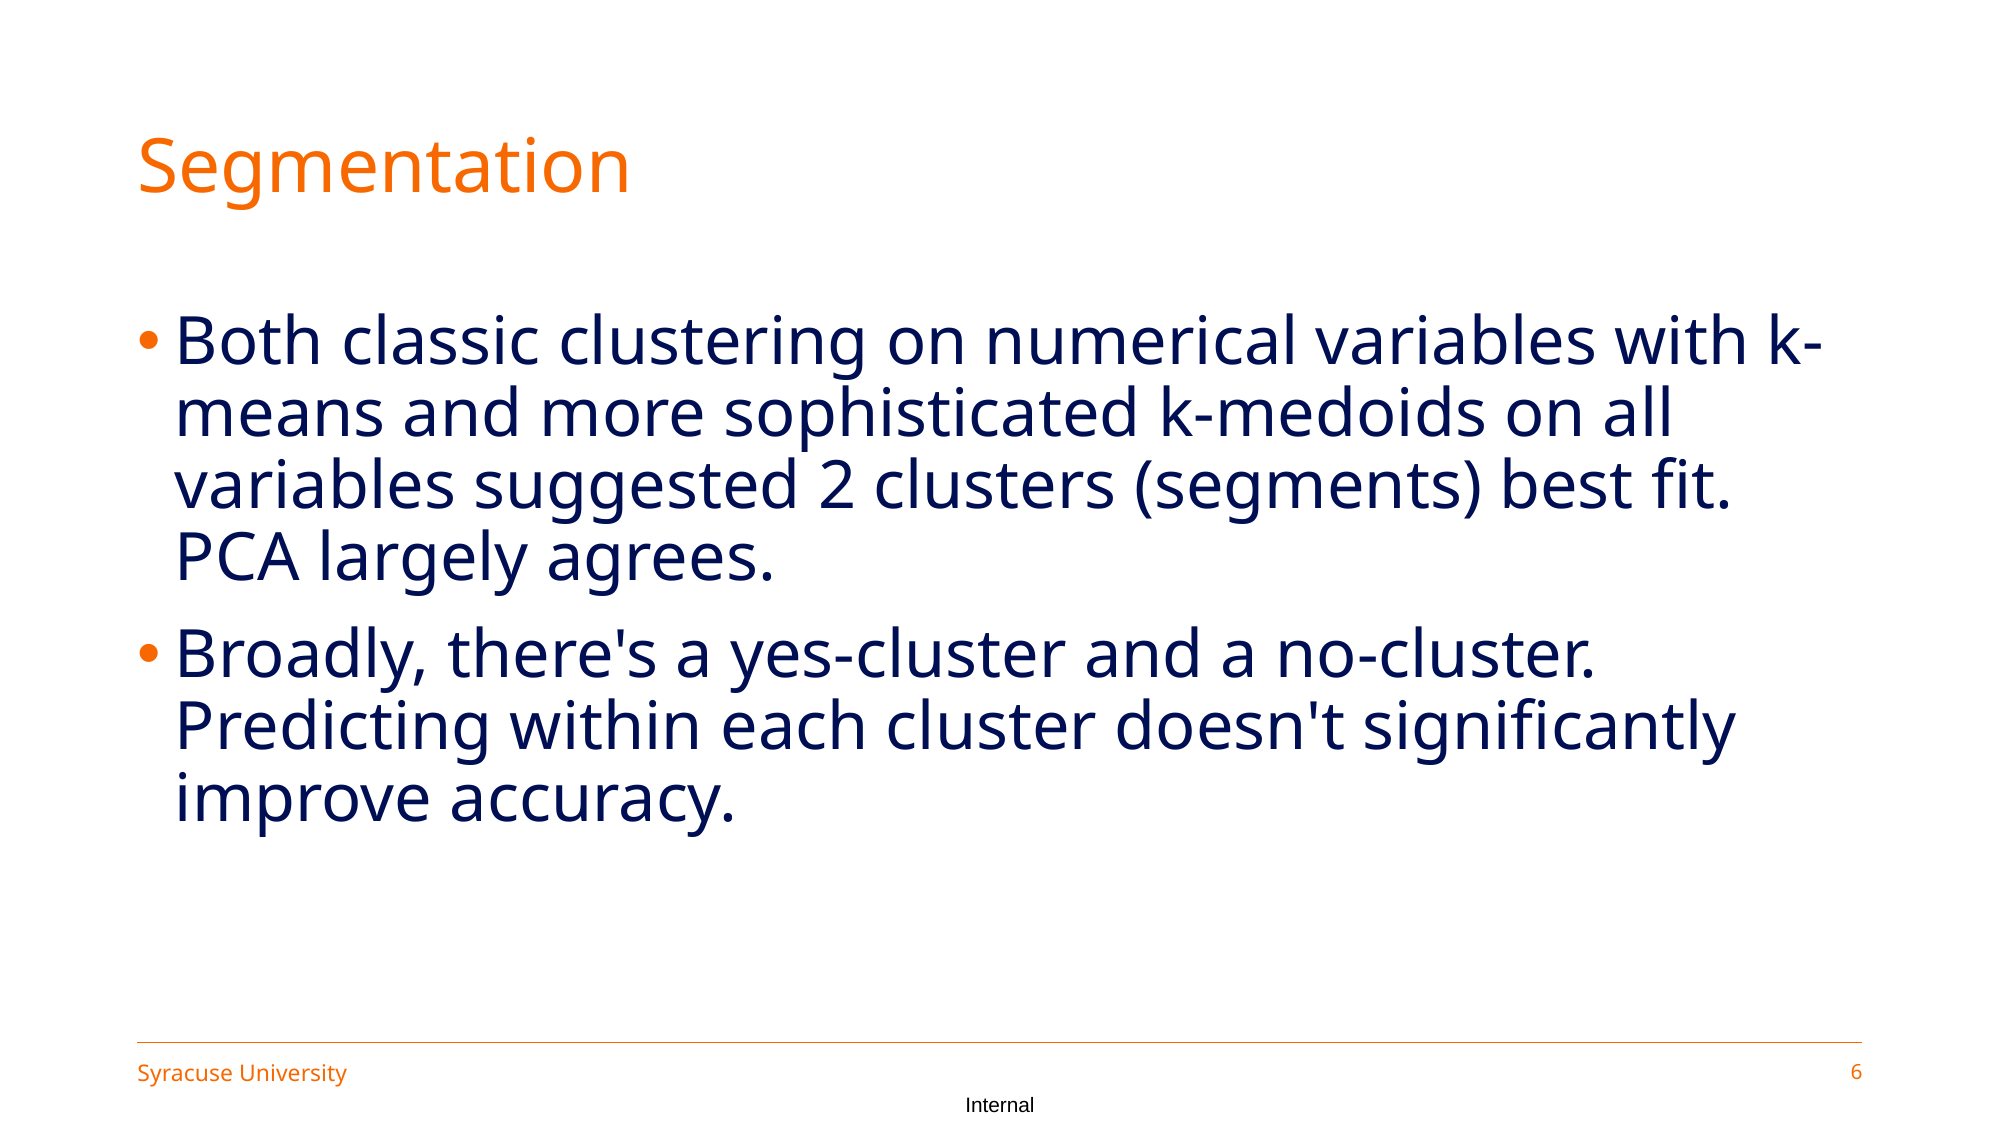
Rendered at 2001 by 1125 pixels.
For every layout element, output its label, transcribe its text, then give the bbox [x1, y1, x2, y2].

title Segmentation [137, 59, 1863, 278]
list Both classic clustering on numerical variables with k-means and more sophisticated k-medoids on all variables suggested 2 clusters (segments) best fit. PCA largely agrees. Broadly, there's a yes-cluster and a no-cluster. Predicting within each cluster doesn't significantly improve accuracy. [137, 299, 1863, 1014]
